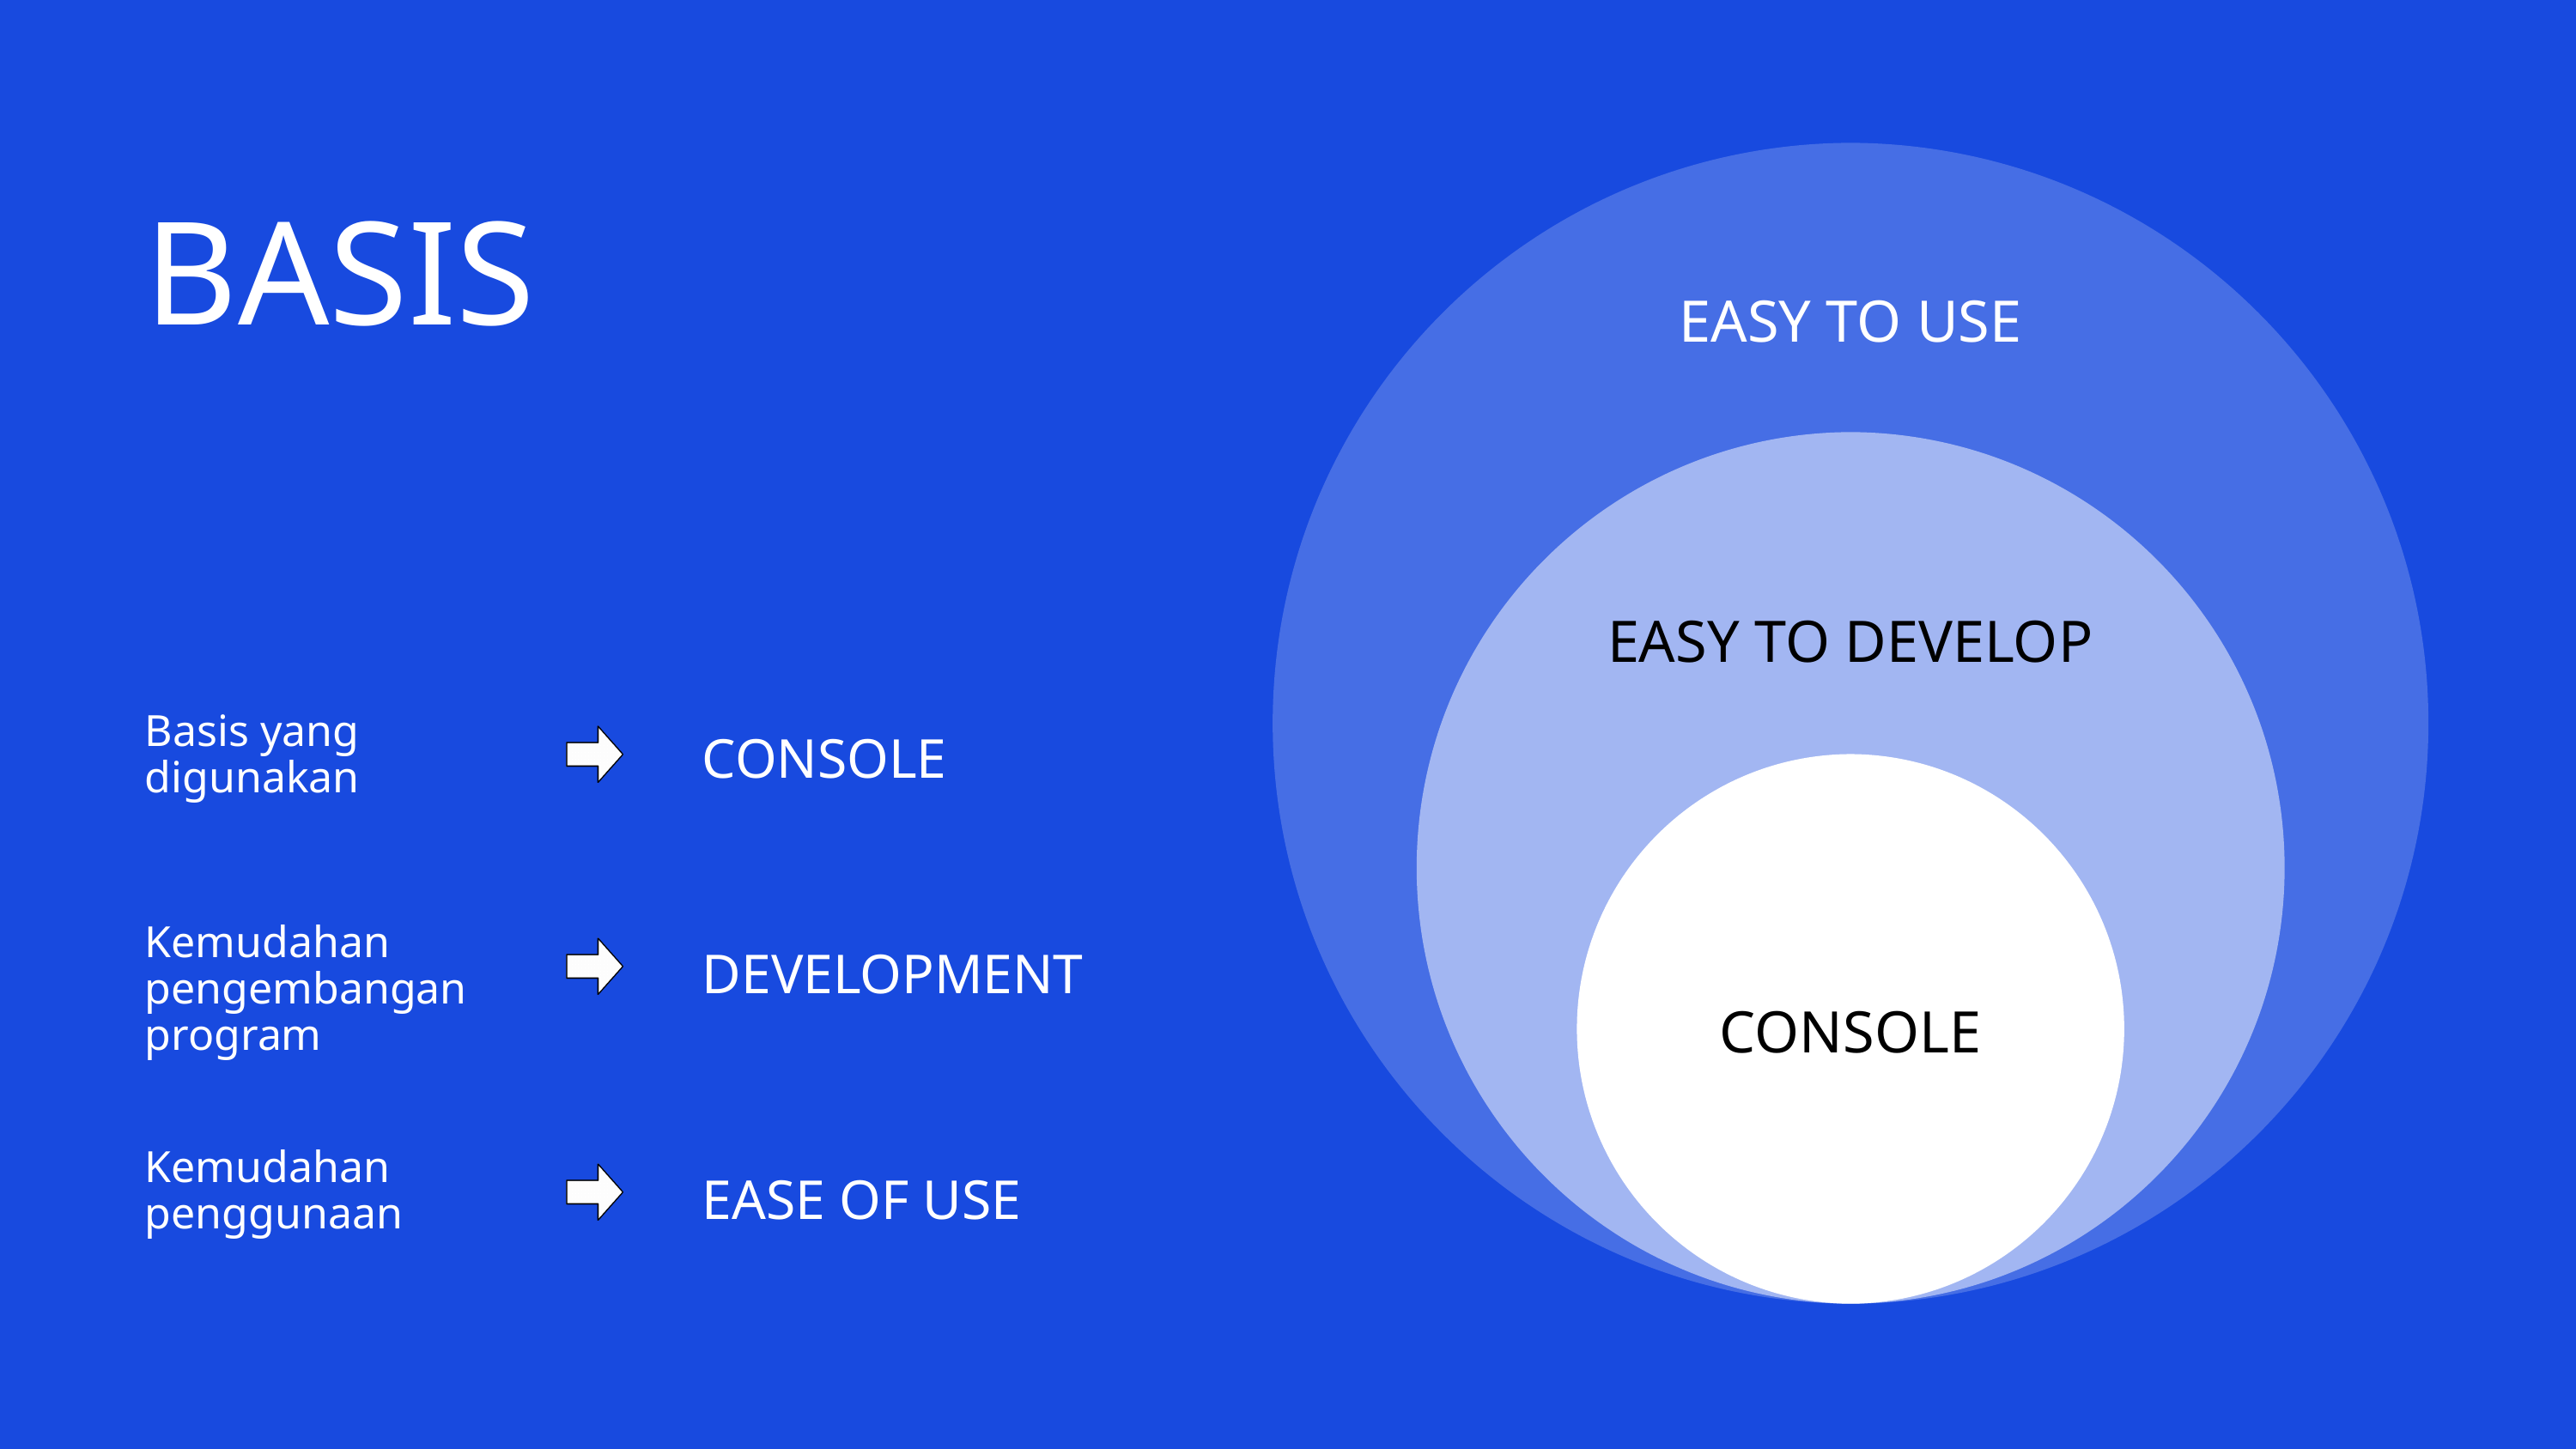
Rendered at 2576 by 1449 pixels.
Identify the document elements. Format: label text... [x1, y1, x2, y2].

text_box BASIS [144, 181, 1102, 354]
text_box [144, 919, 1113, 1062]
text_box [1414, 432, 2287, 1304]
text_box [144, 1144, 1102, 1240]
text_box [1575, 754, 2126, 1304]
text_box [144, 707, 1027, 806]
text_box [1269, 142, 2432, 1304]
